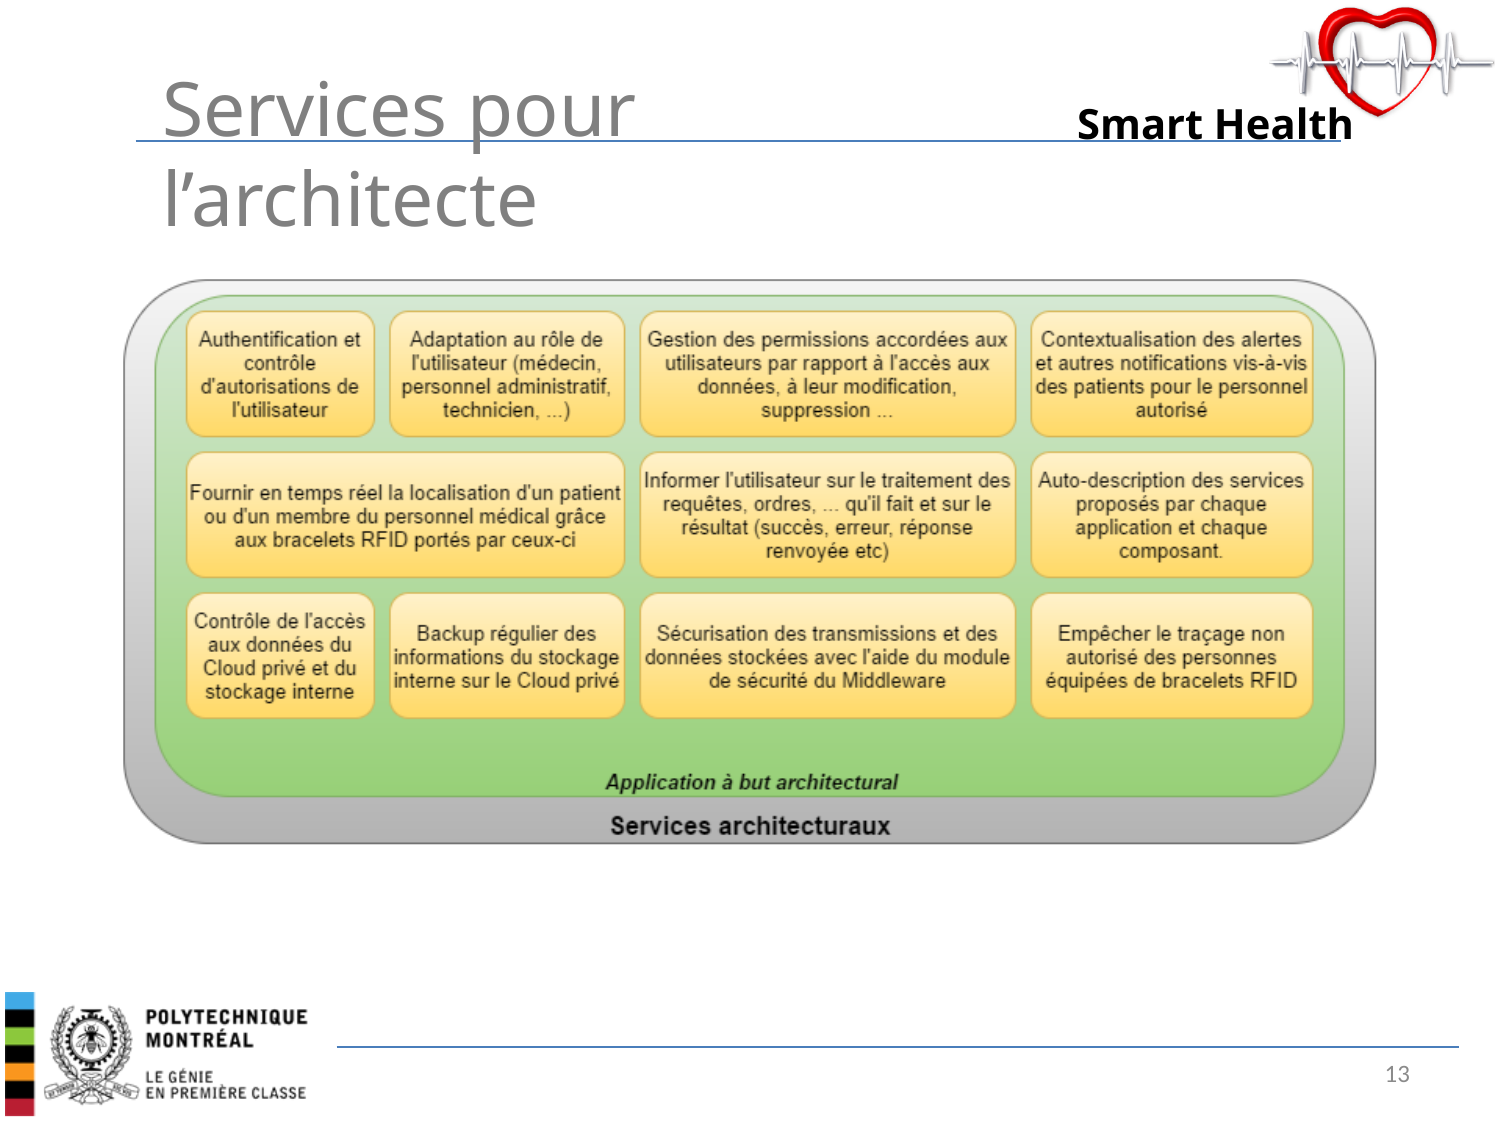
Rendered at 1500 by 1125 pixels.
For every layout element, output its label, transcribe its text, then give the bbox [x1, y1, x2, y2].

slide_number 13 [1074, 1056, 1425, 1103]
slide_number 13 [1074, 1042, 1425, 1046]
text_box Services pour l’architecte [147, 149, 1022, 250]
picture [122, 278, 1378, 847]
text_box Services pour l’architecte [147, 54, 1022, 140]
text_box Smart Health [880, 90, 1500, 155]
picture [1269, 2, 1495, 123]
picture [5, 992, 326, 1118]
